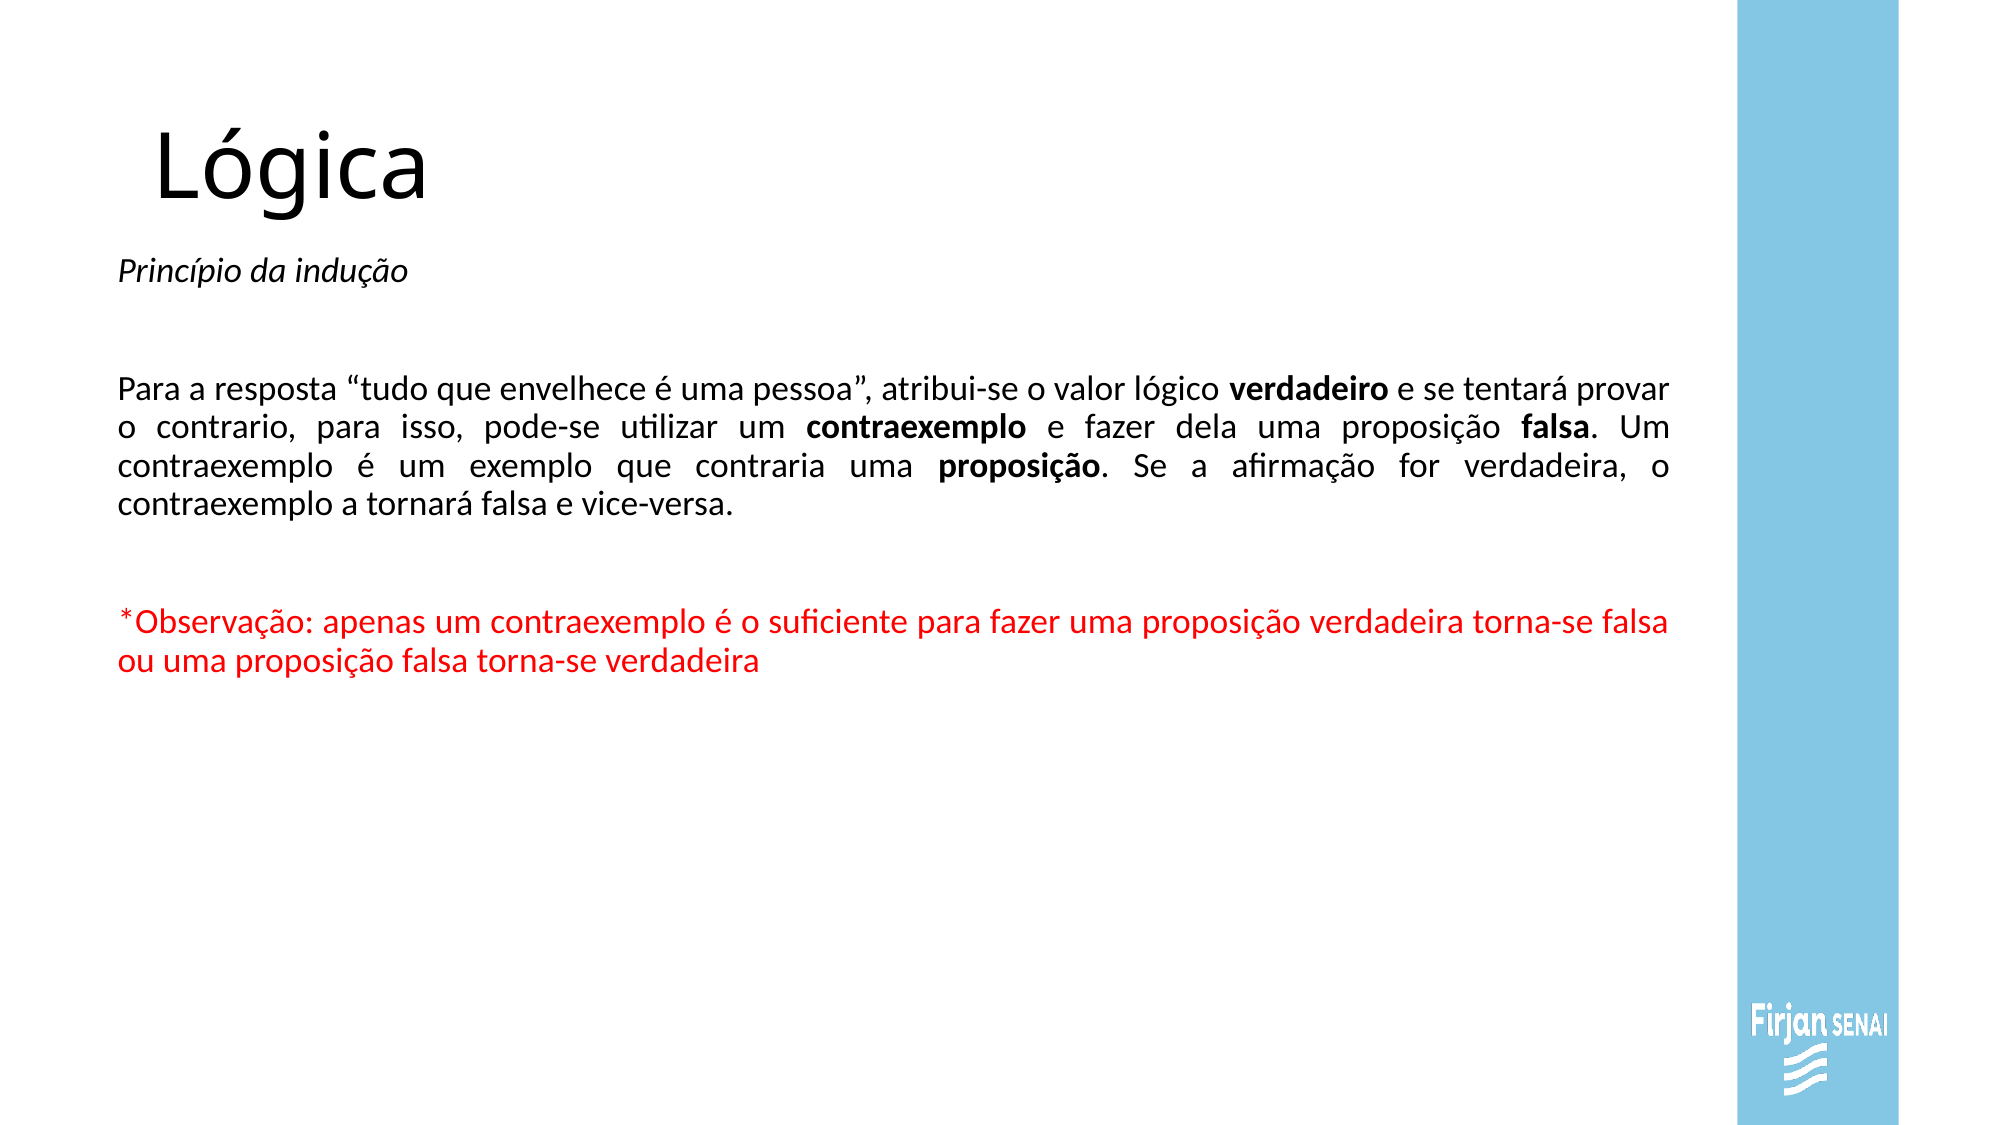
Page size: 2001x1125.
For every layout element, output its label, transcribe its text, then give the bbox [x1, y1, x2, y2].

text_box [1736, 0, 1900, 1125]
title Lógica [137, 59, 1721, 278]
list Princípio da indução Para a resposta “tudo que envelhece é uma pessoa”, atribui-se o valor lógico verdadeiro e se tentará provar o contrario, para isso, pode-se utilizar um contraexemplo e fazer dela uma proposição falsa. Um contraexemplo é um exemplo que contraria uma proposição. Se a afirmação for verdadeira, o contraexemplo a tornará falsa e vice-versa. *Observação: apenas um contraexemplo é o suficiente para fazer uma proposição verdadeira torna-se falsa ou uma proposição falsa torna-se verdadeira [102, 244, 1686, 959]
picture [1747, 999, 1889, 1097]
